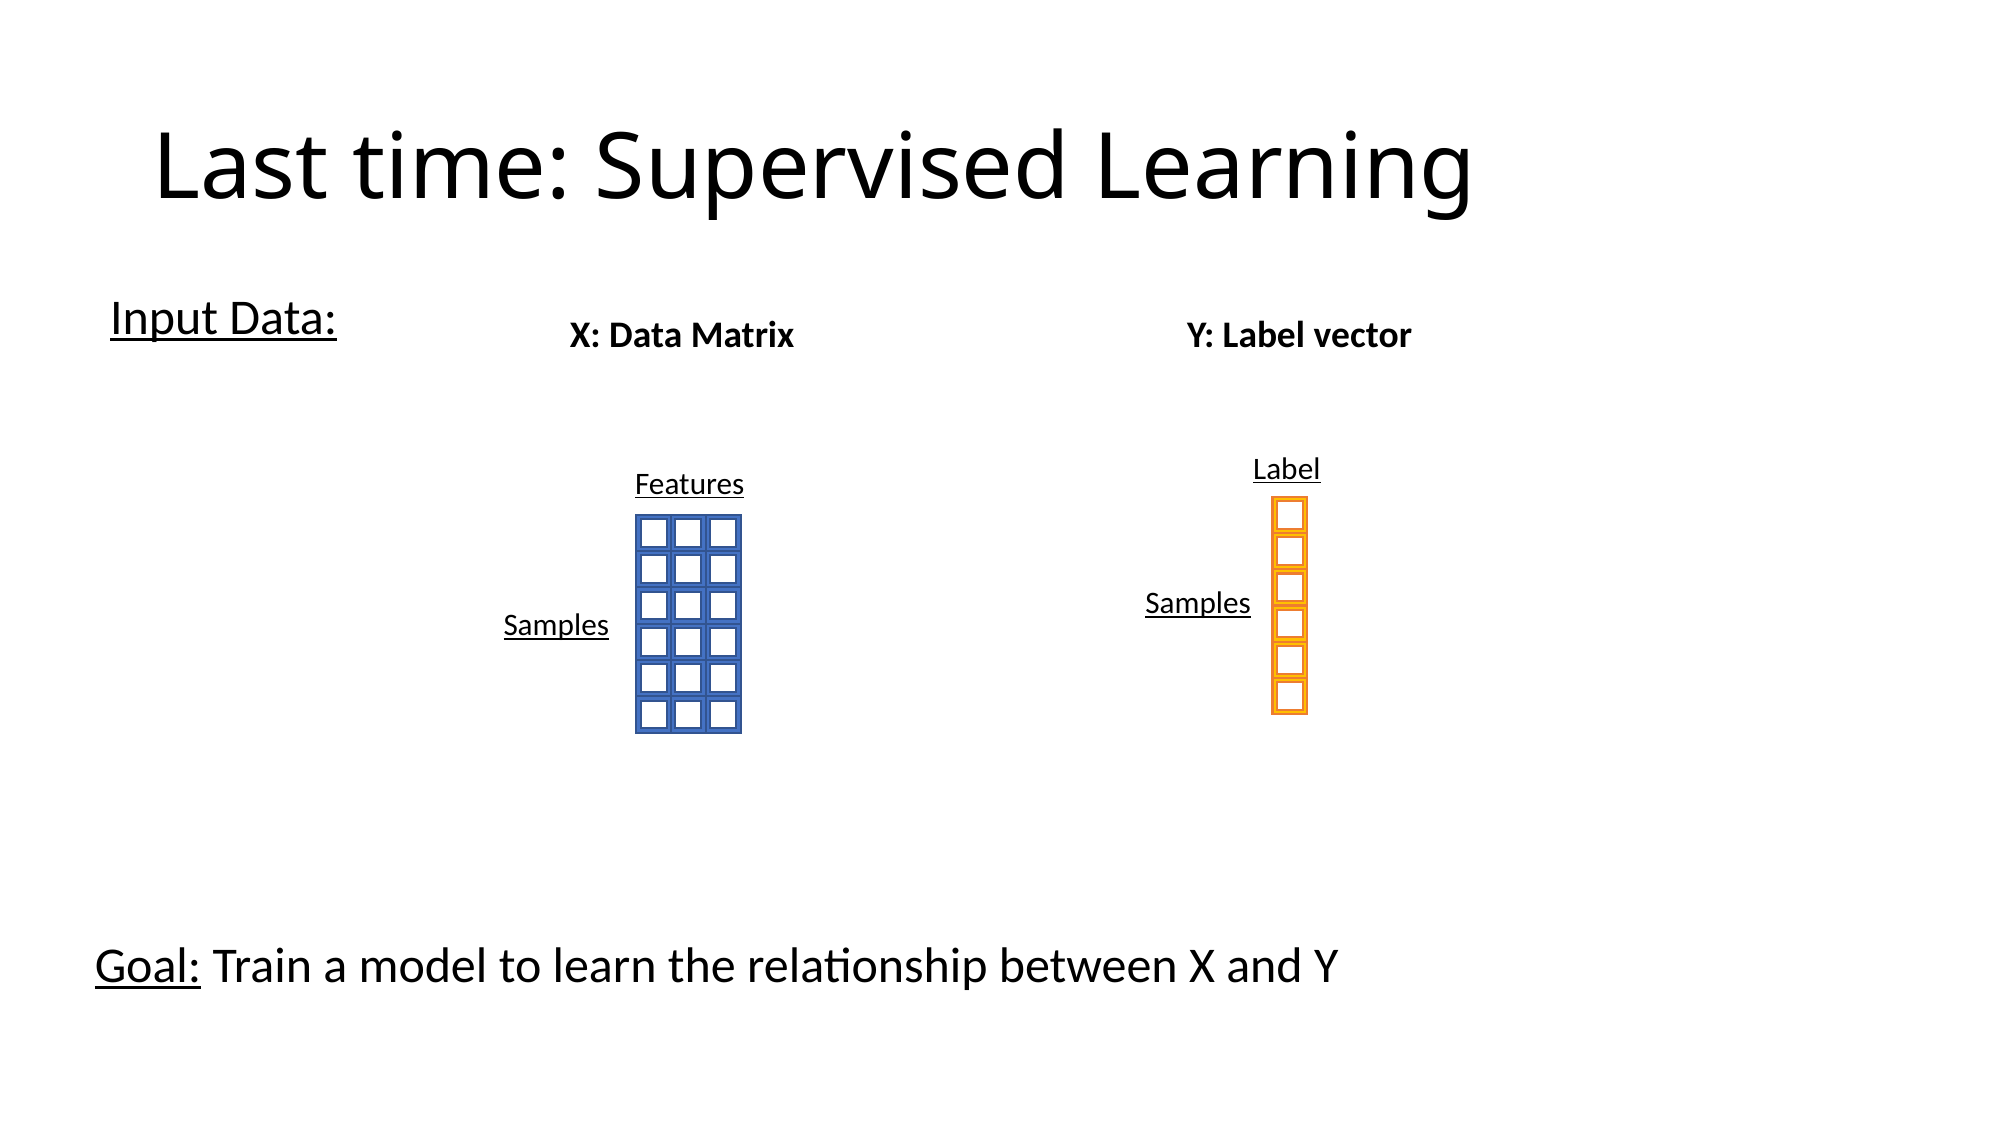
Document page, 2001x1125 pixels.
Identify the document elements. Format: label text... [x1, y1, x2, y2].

text_box [1271, 641, 1308, 677]
title Last time: Supervised Learning [137, 59, 1863, 278]
text_box [705, 514, 742, 550]
text_box [1271, 496, 1308, 532]
text_box [670, 550, 705, 586]
text_box Y: Label vector [1172, 302, 1443, 363]
text_box [1271, 568, 1308, 604]
text_box Goal: Train a model to learn the relationship between X and Y [80, 925, 1402, 1120]
text_box Label [1238, 440, 1342, 493]
text_box X: Data Matrix [555, 302, 857, 362]
text_box [705, 623, 742, 659]
text_box [670, 586, 705, 623]
text_box [635, 514, 670, 550]
text_box [635, 586, 670, 623]
text_box [705, 695, 742, 734]
text_box [635, 550, 670, 586]
text_box Samples [488, 597, 627, 650]
text_box Input Data: [95, 277, 398, 412]
text_box [705, 550, 742, 586]
text_box [705, 659, 742, 695]
text_box [705, 586, 742, 623]
text_box [635, 659, 670, 695]
text_box [670, 659, 705, 695]
text_box [1271, 532, 1308, 568]
text_box [1271, 677, 1308, 715]
text_box [635, 695, 670, 734]
text_box [635, 623, 670, 659]
text_box Features [620, 455, 775, 508]
text_box [670, 623, 705, 659]
text_box [670, 514, 705, 550]
text_box [1271, 604, 1308, 641]
text_box Samples [1130, 575, 1275, 628]
text_box [670, 695, 705, 734]
